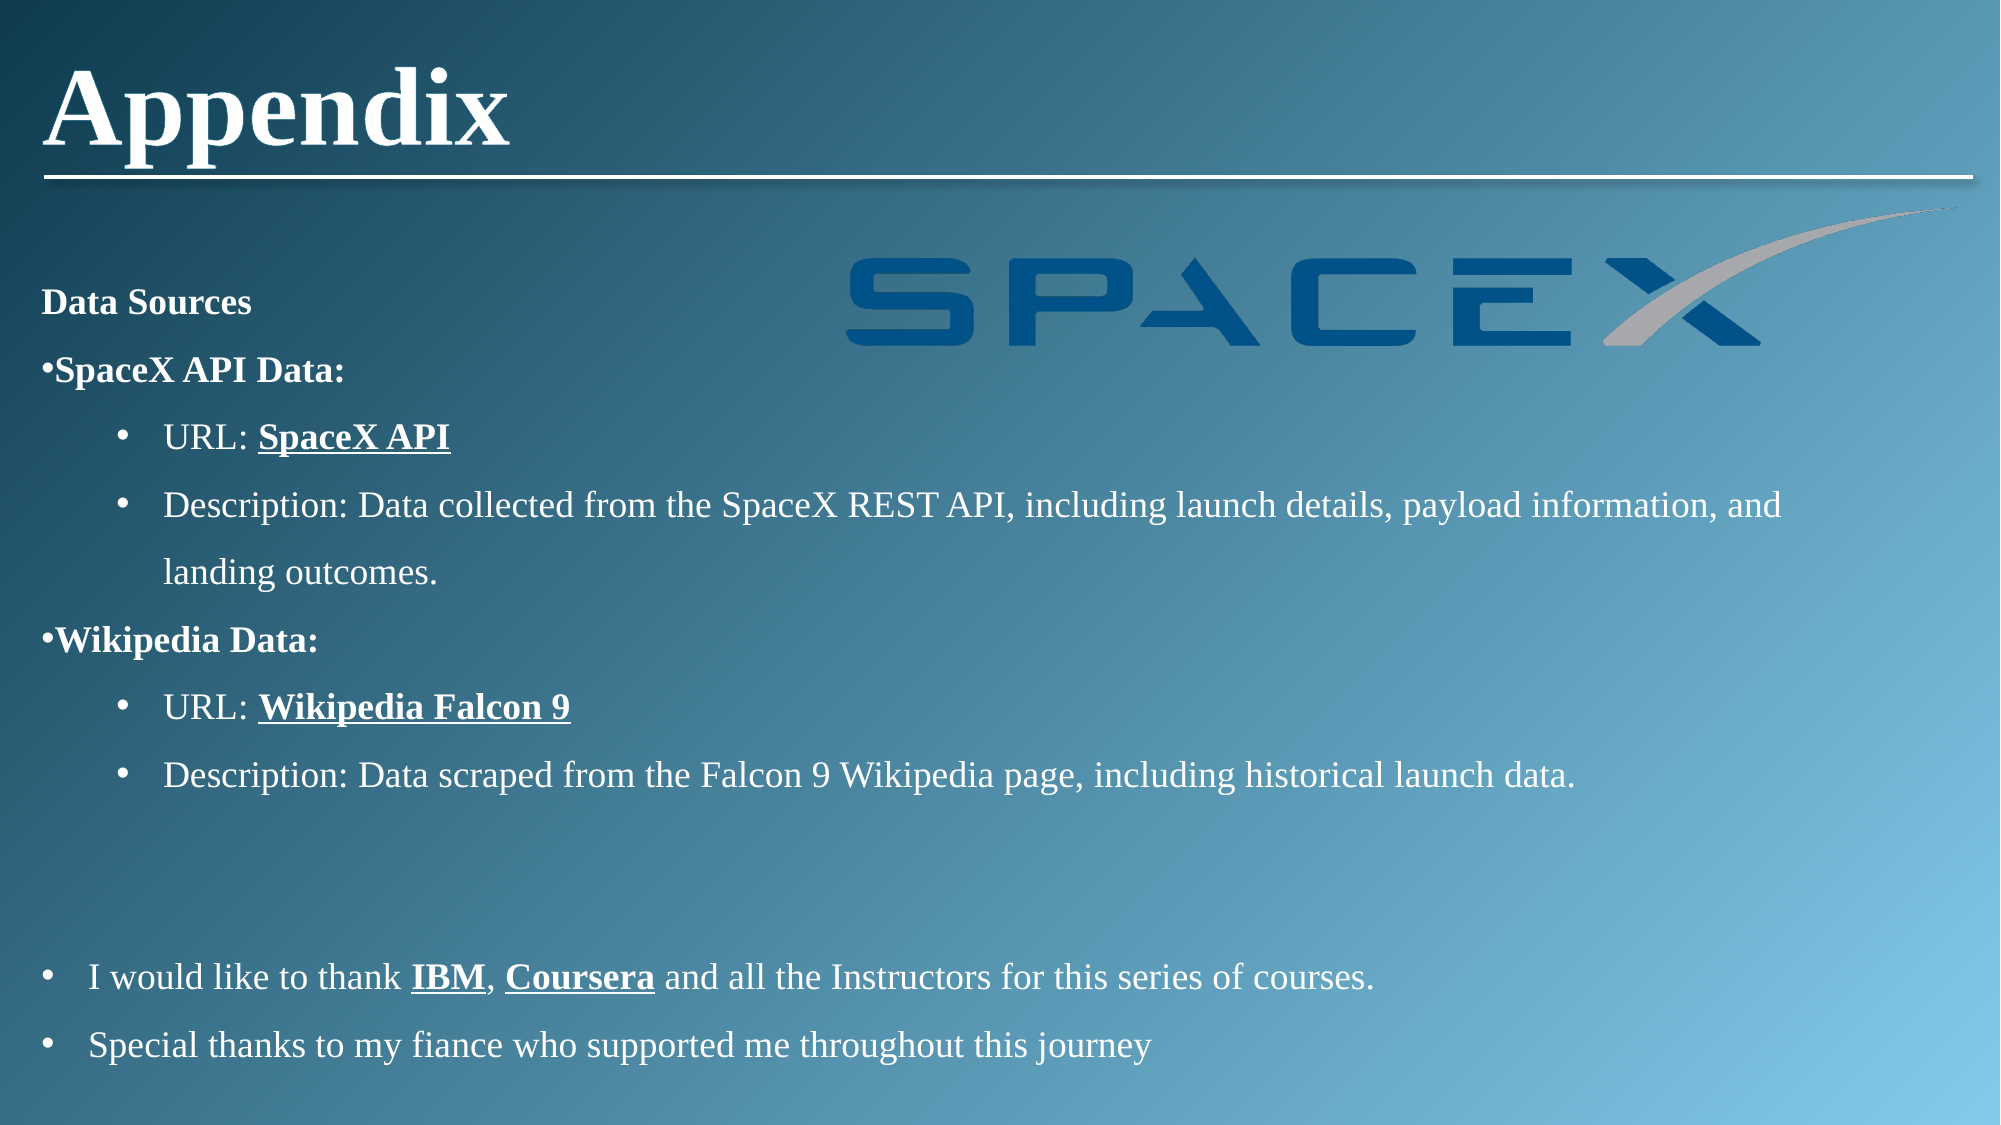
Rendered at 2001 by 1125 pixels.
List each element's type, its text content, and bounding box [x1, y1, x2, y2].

title Appendix [26, 0, 1968, 218]
picture [844, 206, 1969, 347]
text_box Data Sources SpaceX API Data: URL: SpaceX API Description: Data collected from the SpaceX REST API, including launch details, payload information, and landing outcomes. Wikipedia Data: URL: Wikipedia Falcon 9 Description: Data scraped from the Falcon 9 Wikipedia page, including historical launch data. I would like to thank IBM, Coursera and all the Instructors for this series of courses. Special thanks to my fiance who supported me throughout this journey [26, 247, 1900, 1125]
